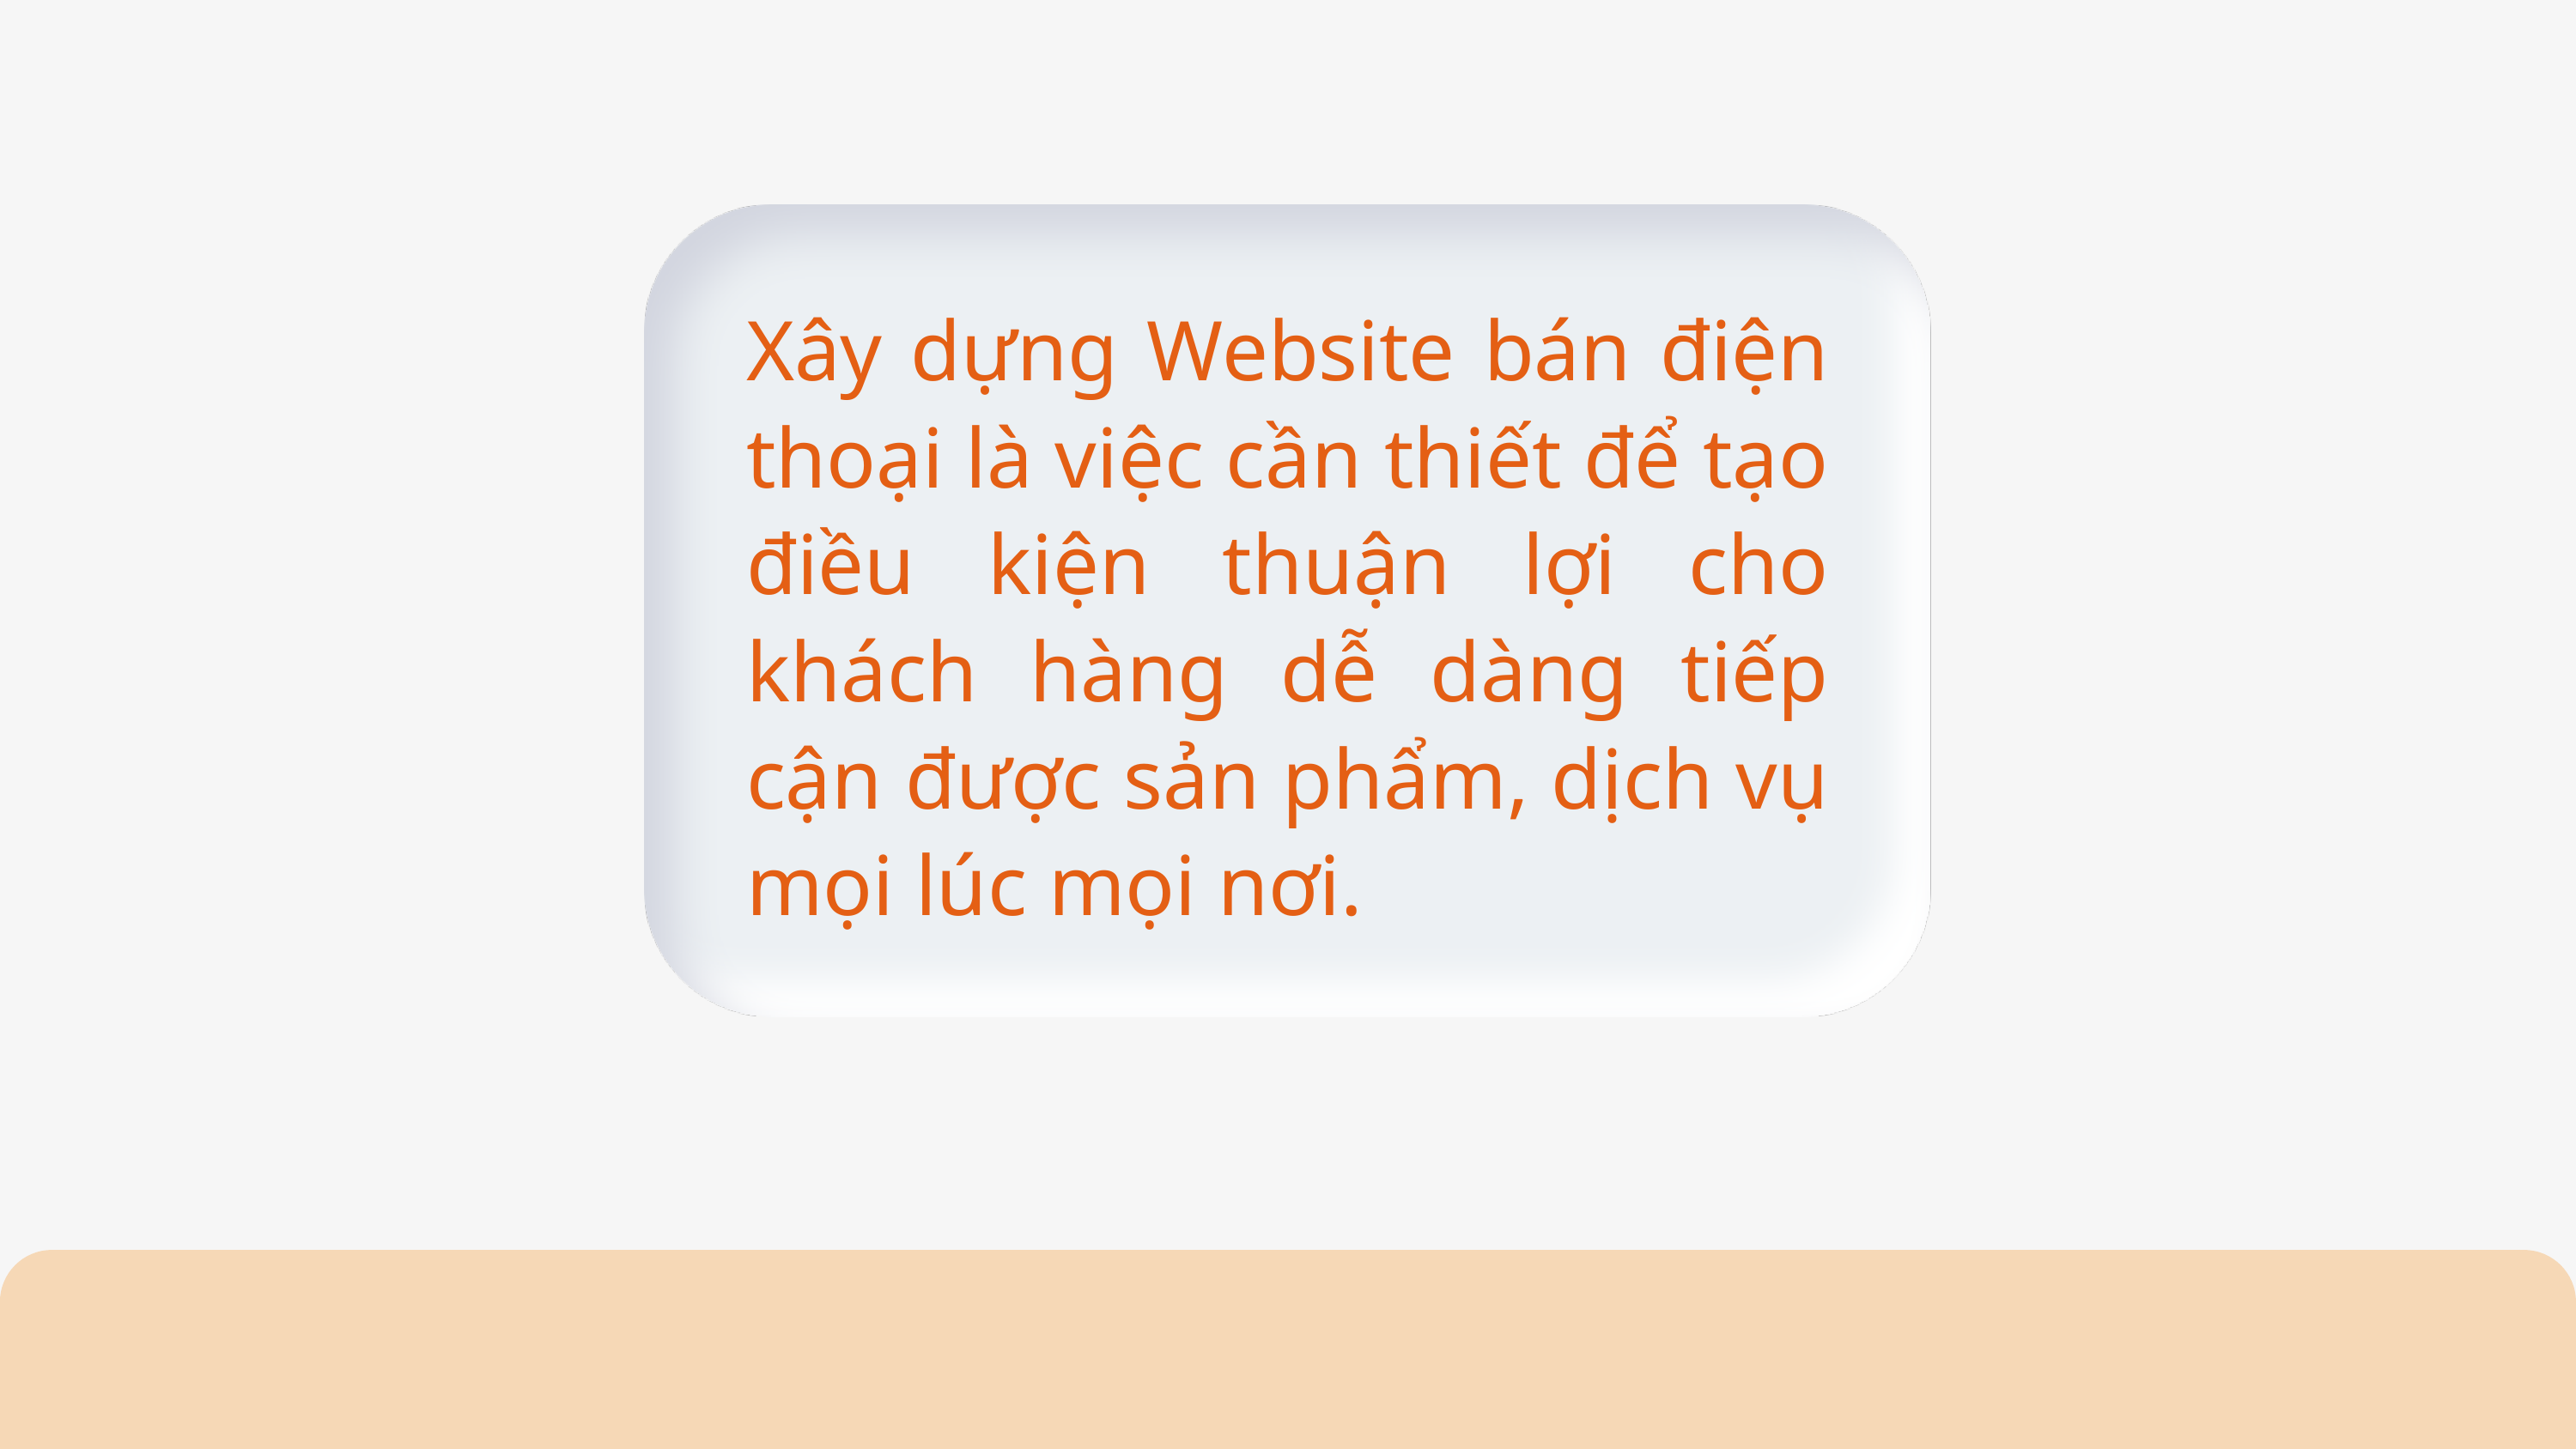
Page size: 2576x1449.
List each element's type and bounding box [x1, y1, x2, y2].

picture [643, 203, 1933, 1017]
text_box [0, 1249, 2576, 1449]
